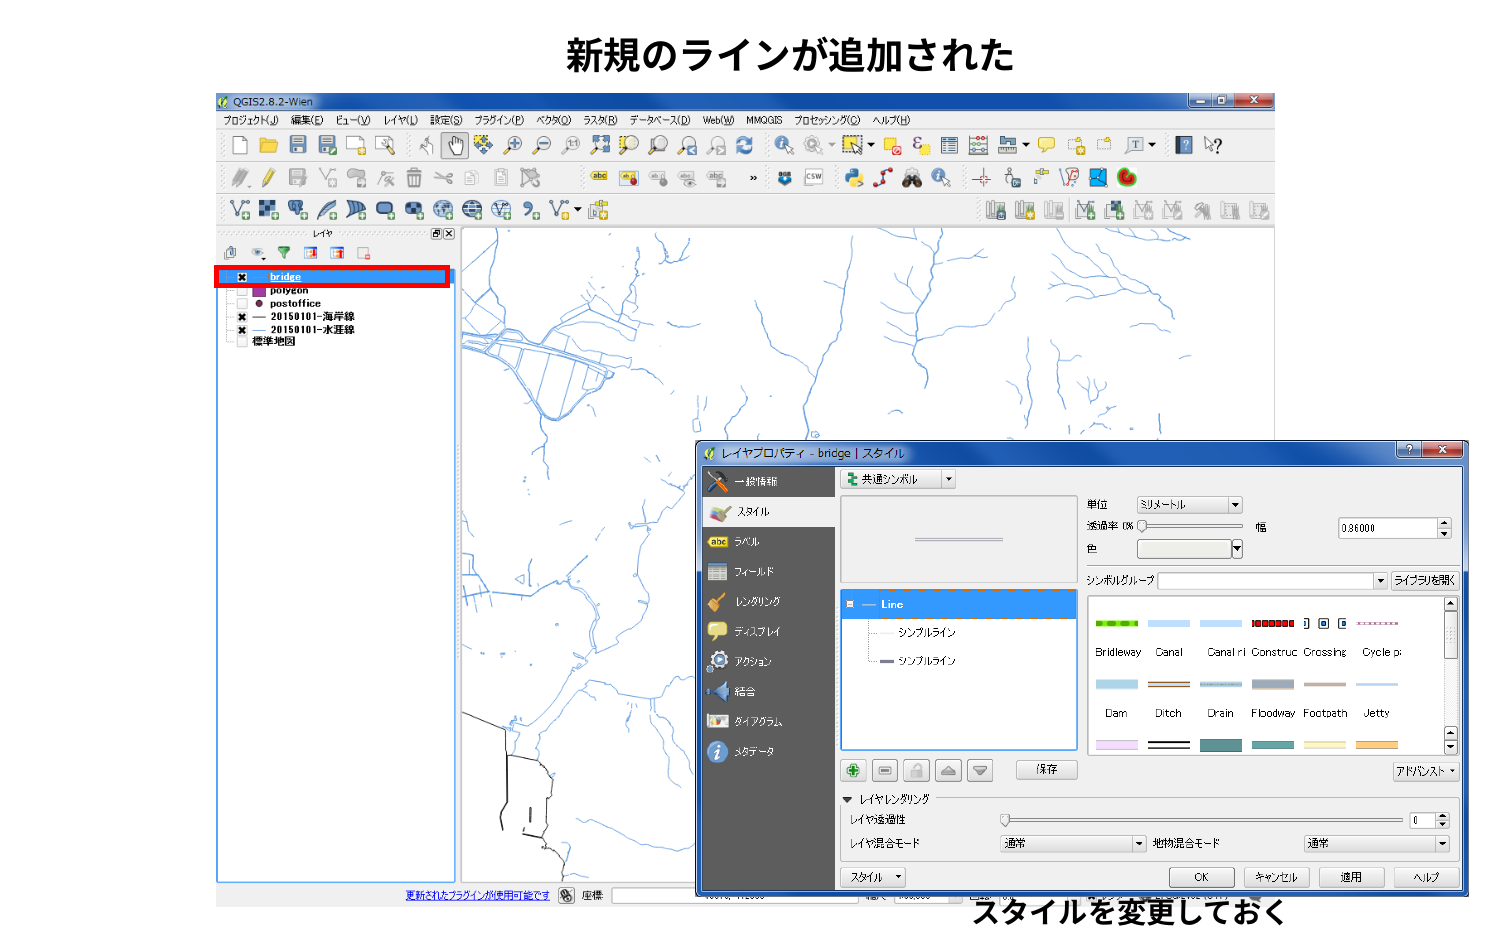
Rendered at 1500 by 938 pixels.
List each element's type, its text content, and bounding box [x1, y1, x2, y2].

text_box スタイルを変更しておく [956, 898, 1306, 937]
text_box 新規のラインが追加された [551, 24, 1032, 85]
picture [216, 93, 1469, 907]
